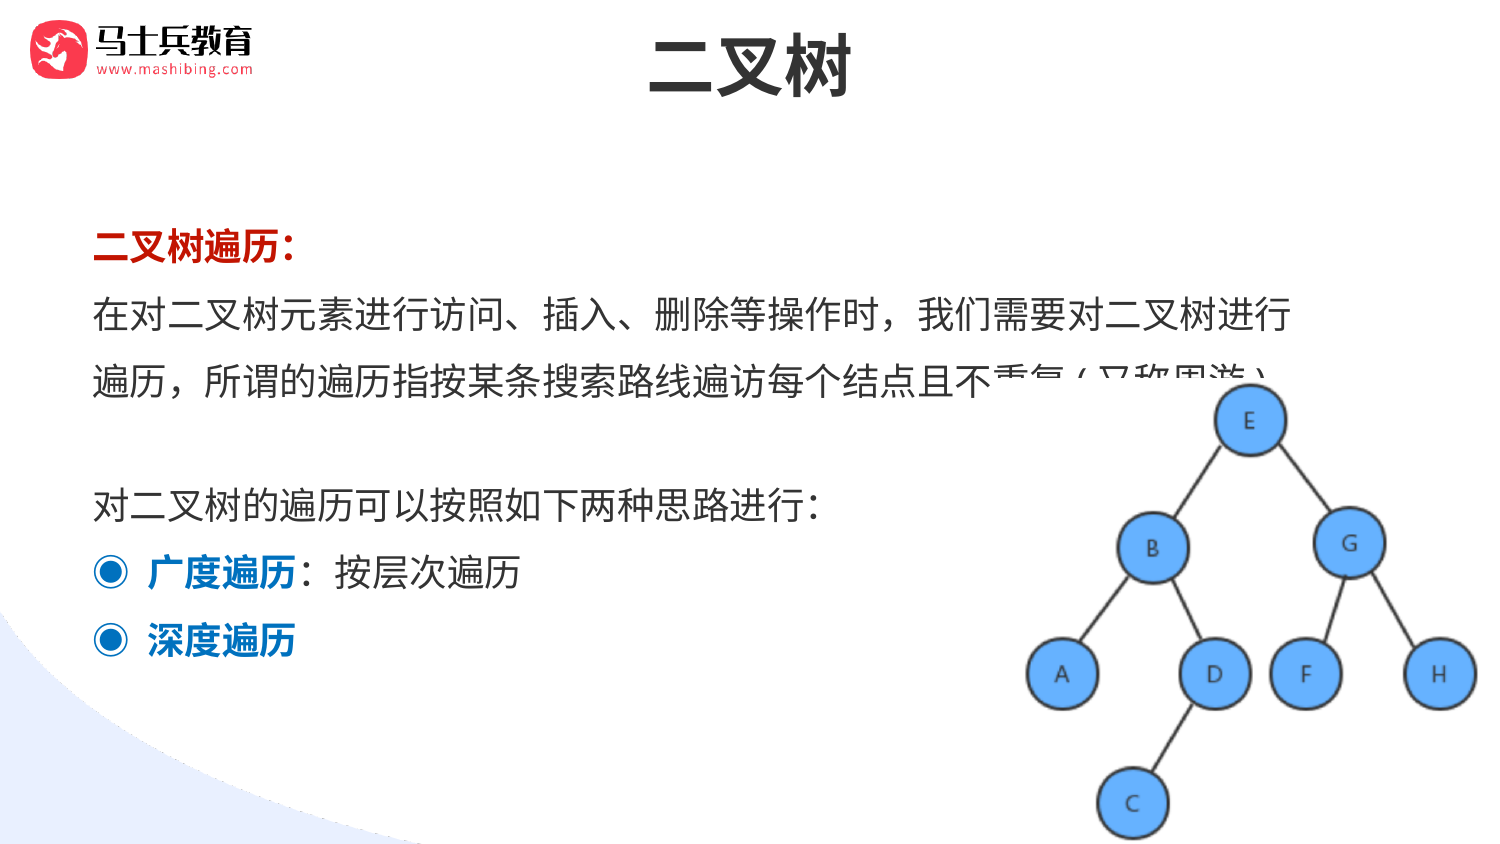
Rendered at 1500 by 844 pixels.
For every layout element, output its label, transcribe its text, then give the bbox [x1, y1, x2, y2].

text_box 二叉树遍历： 在对二叉树元素进行访问、插入、删除等操作时，我们需要对二叉树进行遍历，所谓的遍历指按某条搜索路线遍访每个结点且不重复(又称周游)。 对二叉树的遍历可以按照如下两种思路进行： ◉ 广度遍历：按层次遍历 ◉ 深度遍历 [77, 121, 1340, 610]
text_box 二叉树 [403, 0, 1097, 121]
picture [30, 20, 252, 79]
picture [0, 378, 1500, 844]
